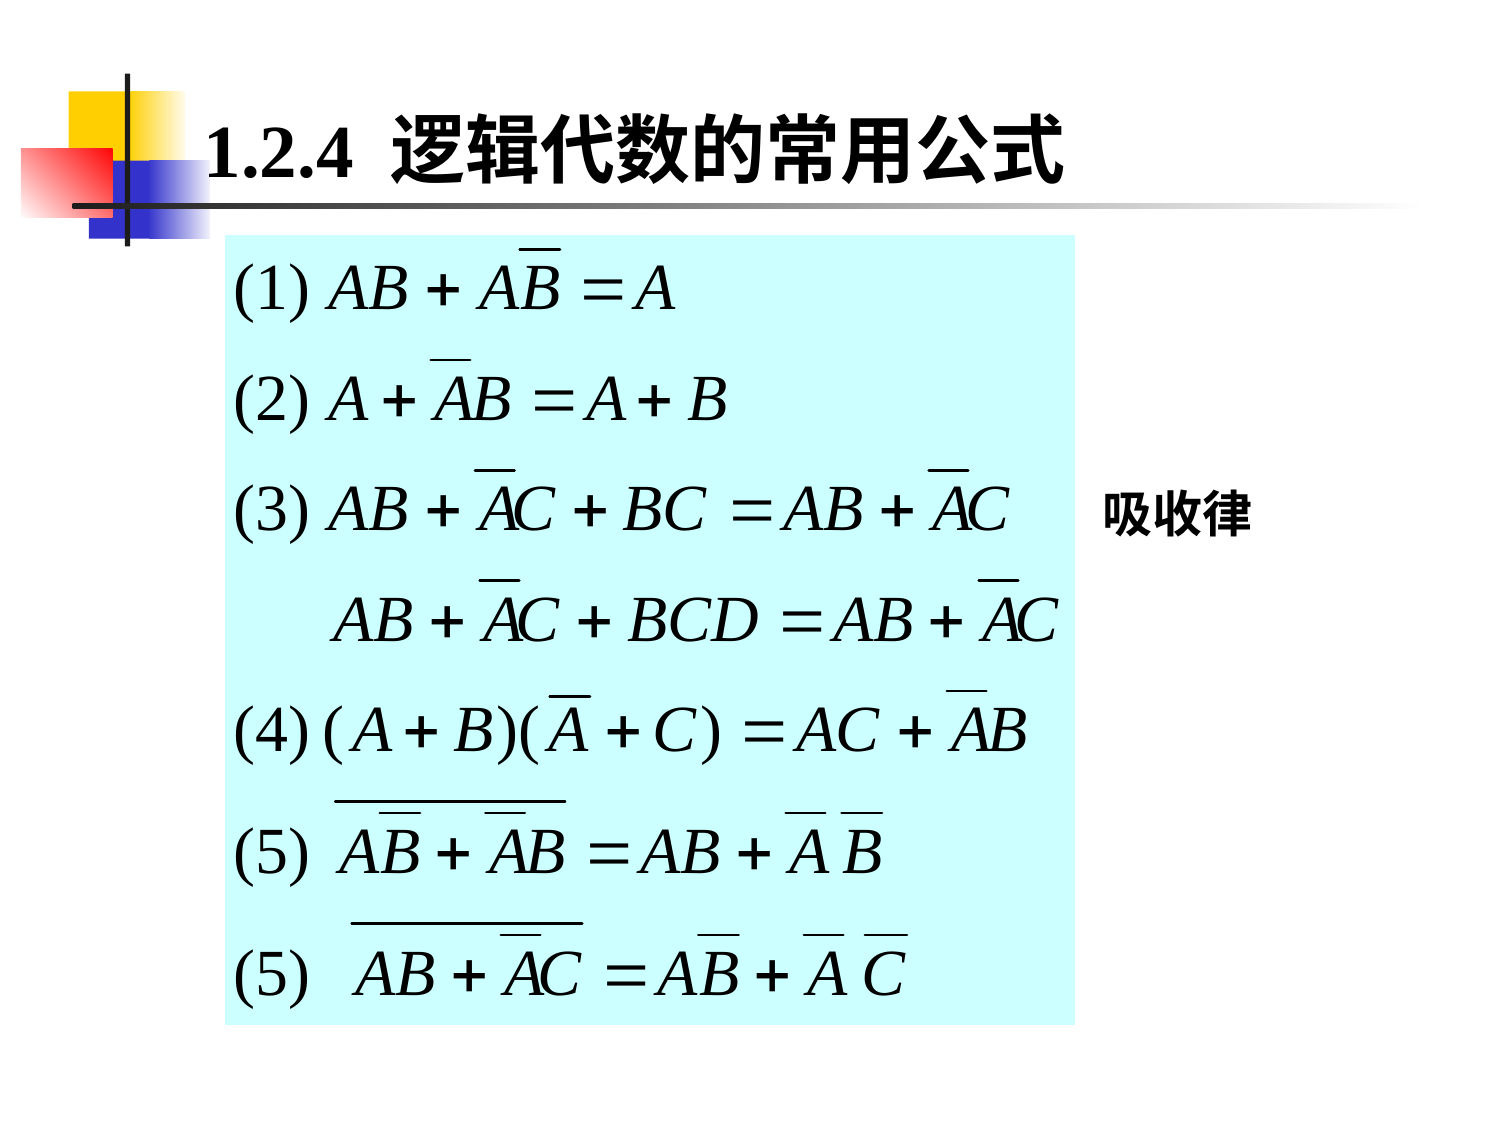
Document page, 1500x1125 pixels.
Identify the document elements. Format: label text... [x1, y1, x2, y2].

text_box 吸收律 [1088, 474, 1268, 550]
title 1.2.4 逻辑代数的常用公式 [188, 12, 1468, 200]
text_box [224, 235, 1076, 1026]
